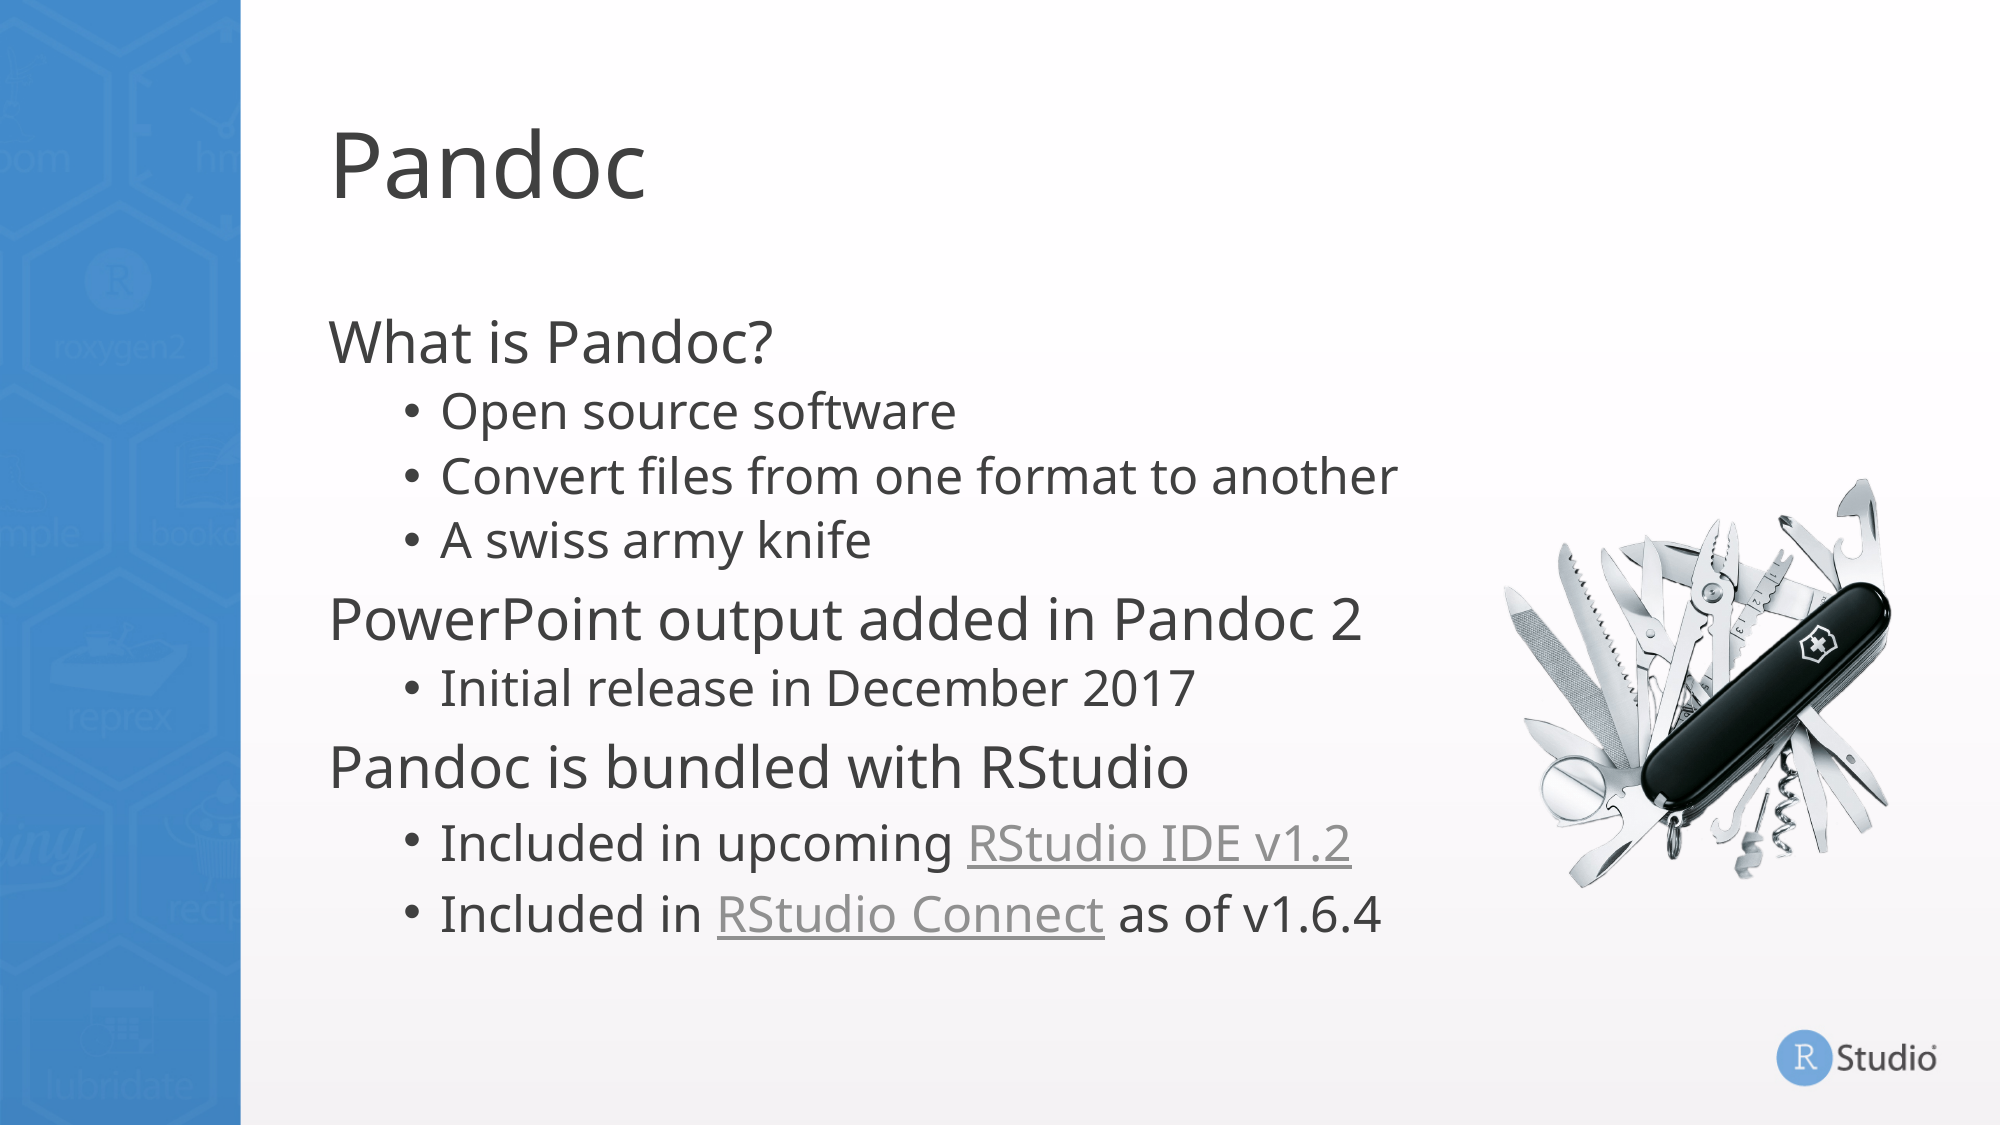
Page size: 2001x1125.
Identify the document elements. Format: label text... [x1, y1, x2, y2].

list What is Pandoc? Open source software Convert files from one format to another A swiss army knife PowerPoint output added in Pandoc 2 Initial release in December 2017 Pandoc is bundled with RStudio Included in upcoming RStudio IDE v1.2 Included in RStudio Connect as of v1.6.4 [313, 305, 1480, 1076]
title Pandoc [313, 59, 1948, 278]
picture [0, 0, 2000, 1125]
